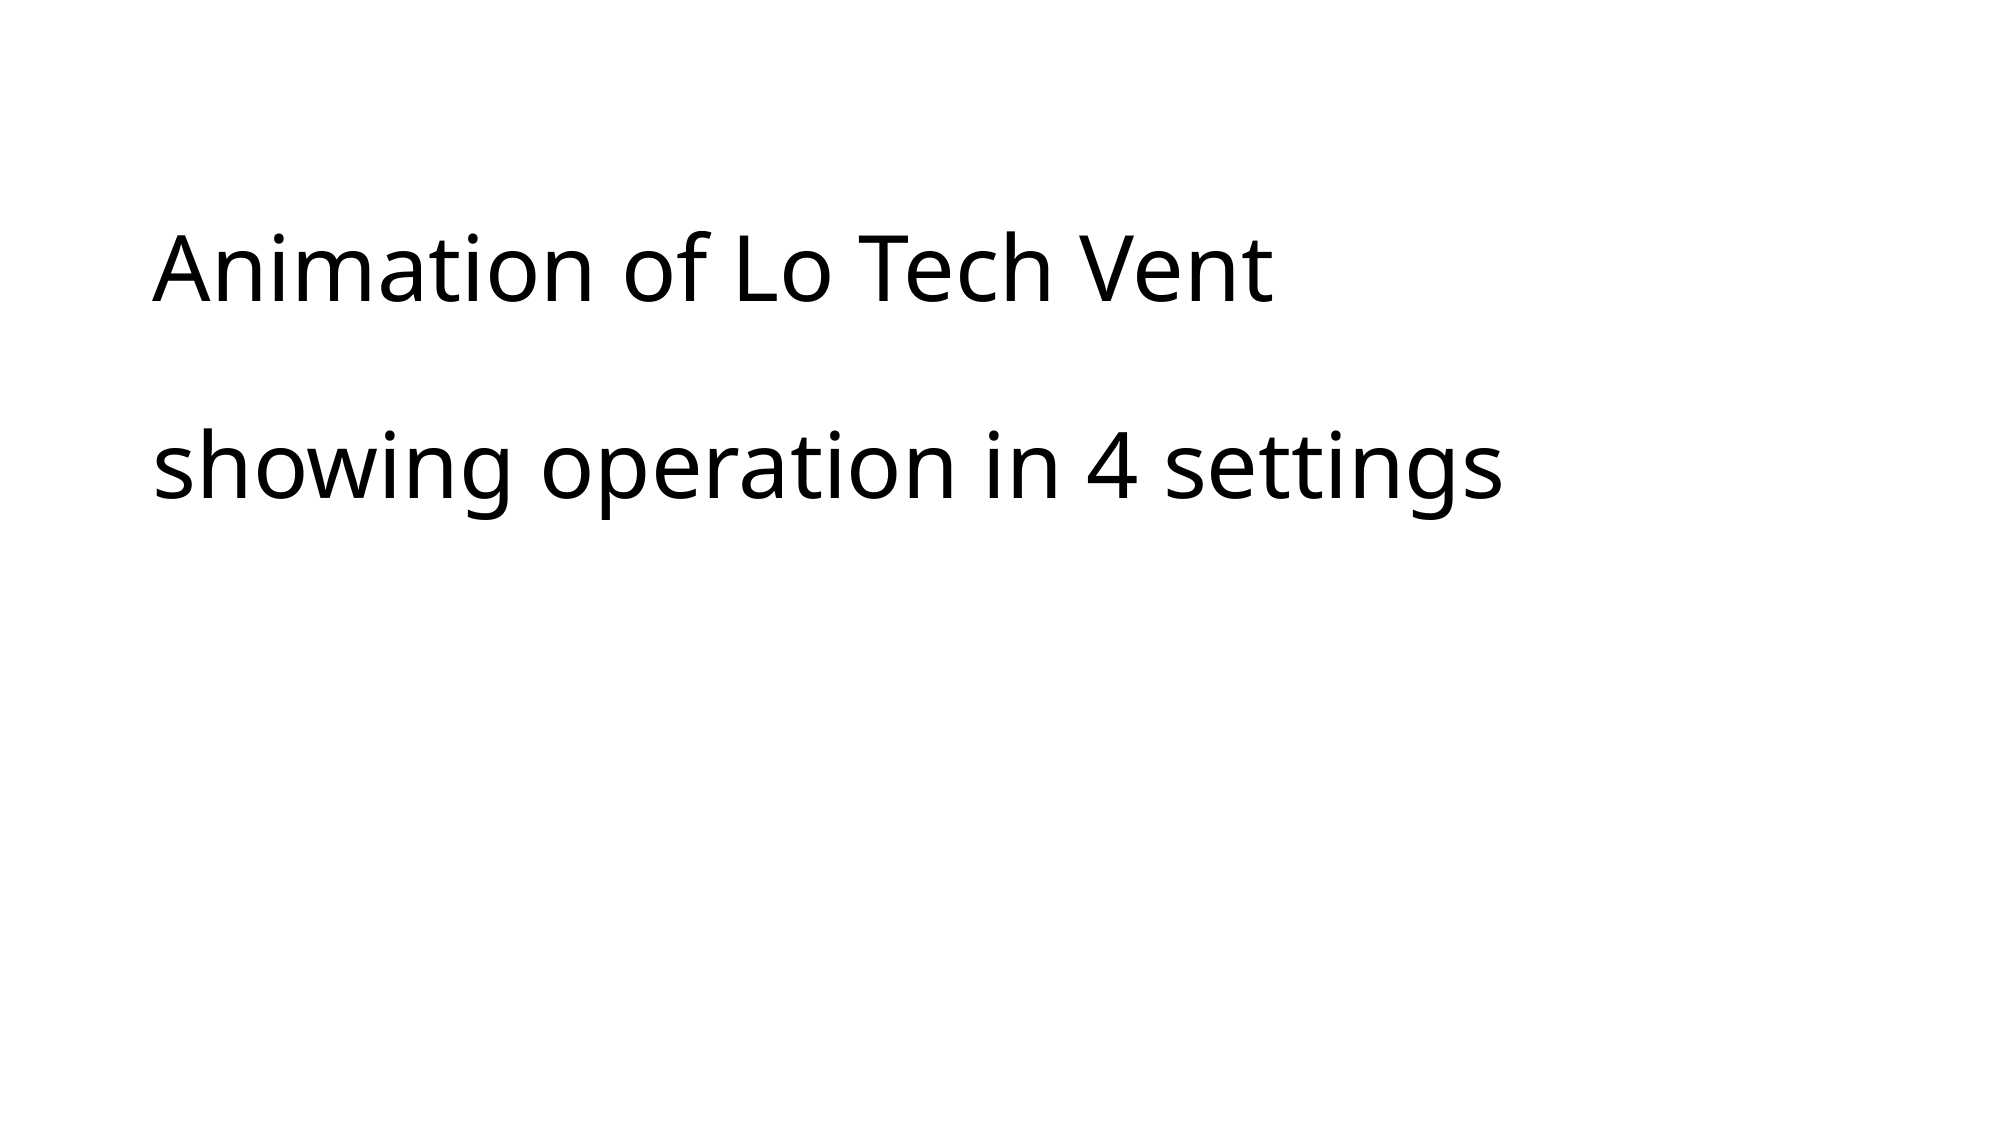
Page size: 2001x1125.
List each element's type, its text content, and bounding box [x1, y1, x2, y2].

title Animation of Lo Tech Vent showing operation in 4 settings [137, 59, 1863, 681]
